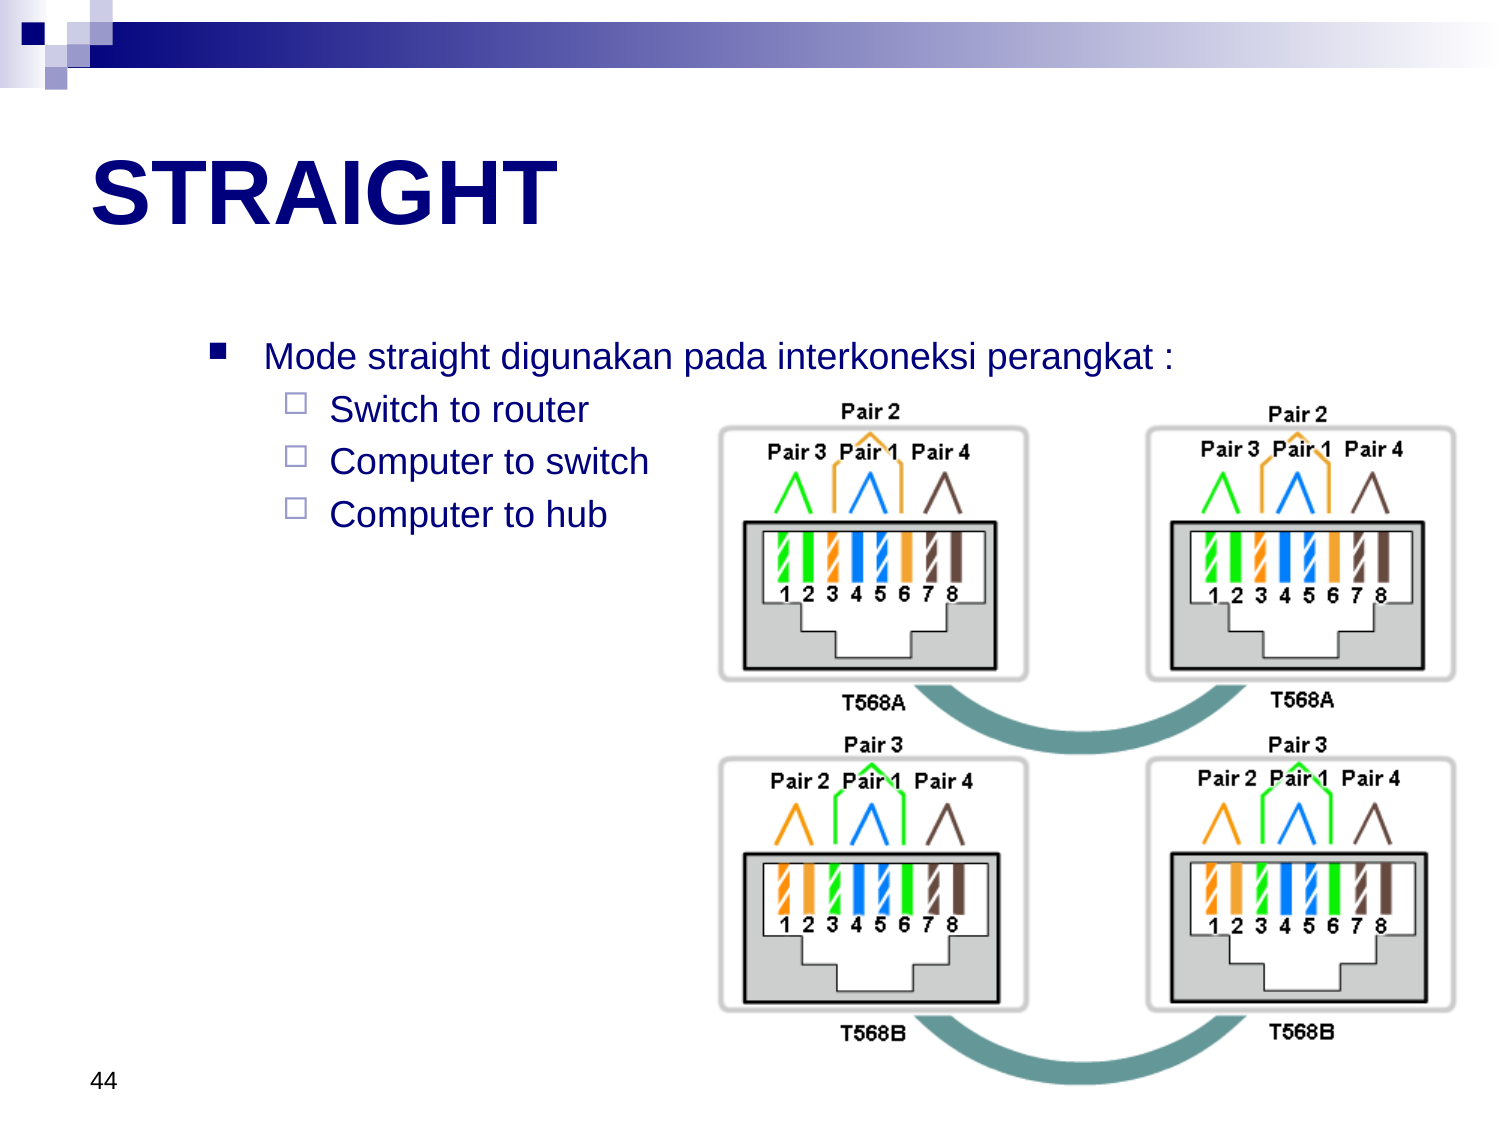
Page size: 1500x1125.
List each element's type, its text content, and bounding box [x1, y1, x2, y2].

title STRAIGHT [75, 75, 1425, 300]
picture [712, 399, 1463, 1093]
list Mode straight digunakan pada interkoneksi perangkat : Switch to router Computer to switch Computer to hub [192, 324, 1468, 550]
slide_number 44 [74, 1024, 426, 1103]
